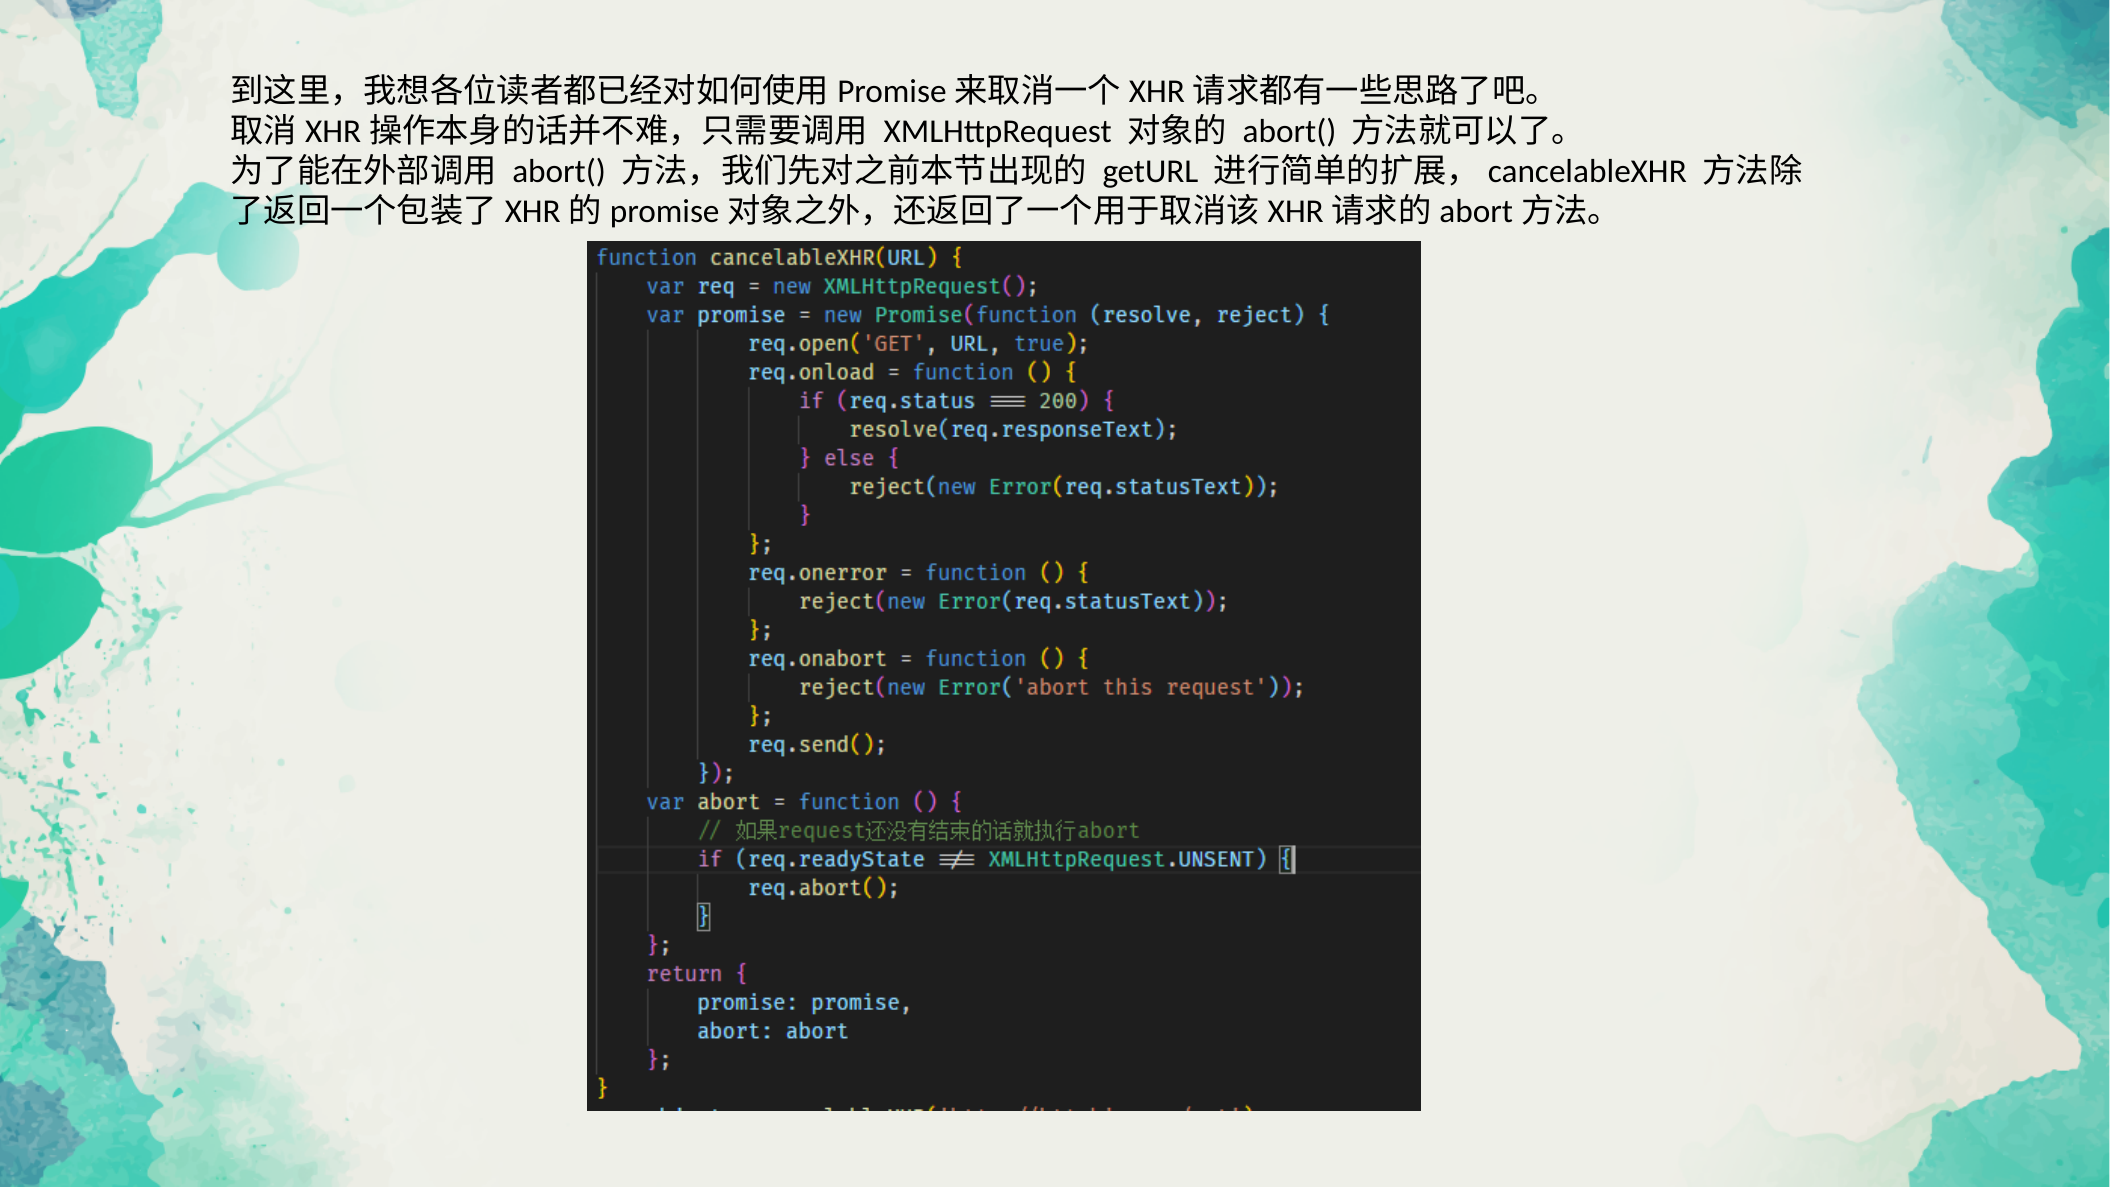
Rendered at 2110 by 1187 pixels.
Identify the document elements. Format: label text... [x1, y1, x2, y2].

text_box 到这里，我想各位读者都已经对如何使用Promise来取消一个XHR请求都有一些思路了吧。 取消XHR操作本身的话并不难，只需要调用 XMLHttpRequest 对象的 abort() 方法就可以了。 为了能在外部调用 abort() 方法，我们先对之前本节出现的 getURL 进行简单的扩展，cancelableXHR 方法除了返回一个包装了XHR的promise对象之外，还返回了一个用于取消该XHR请求的abort方法。 [216, 61, 1823, 236]
picture [0, 0, 2110, 1187]
